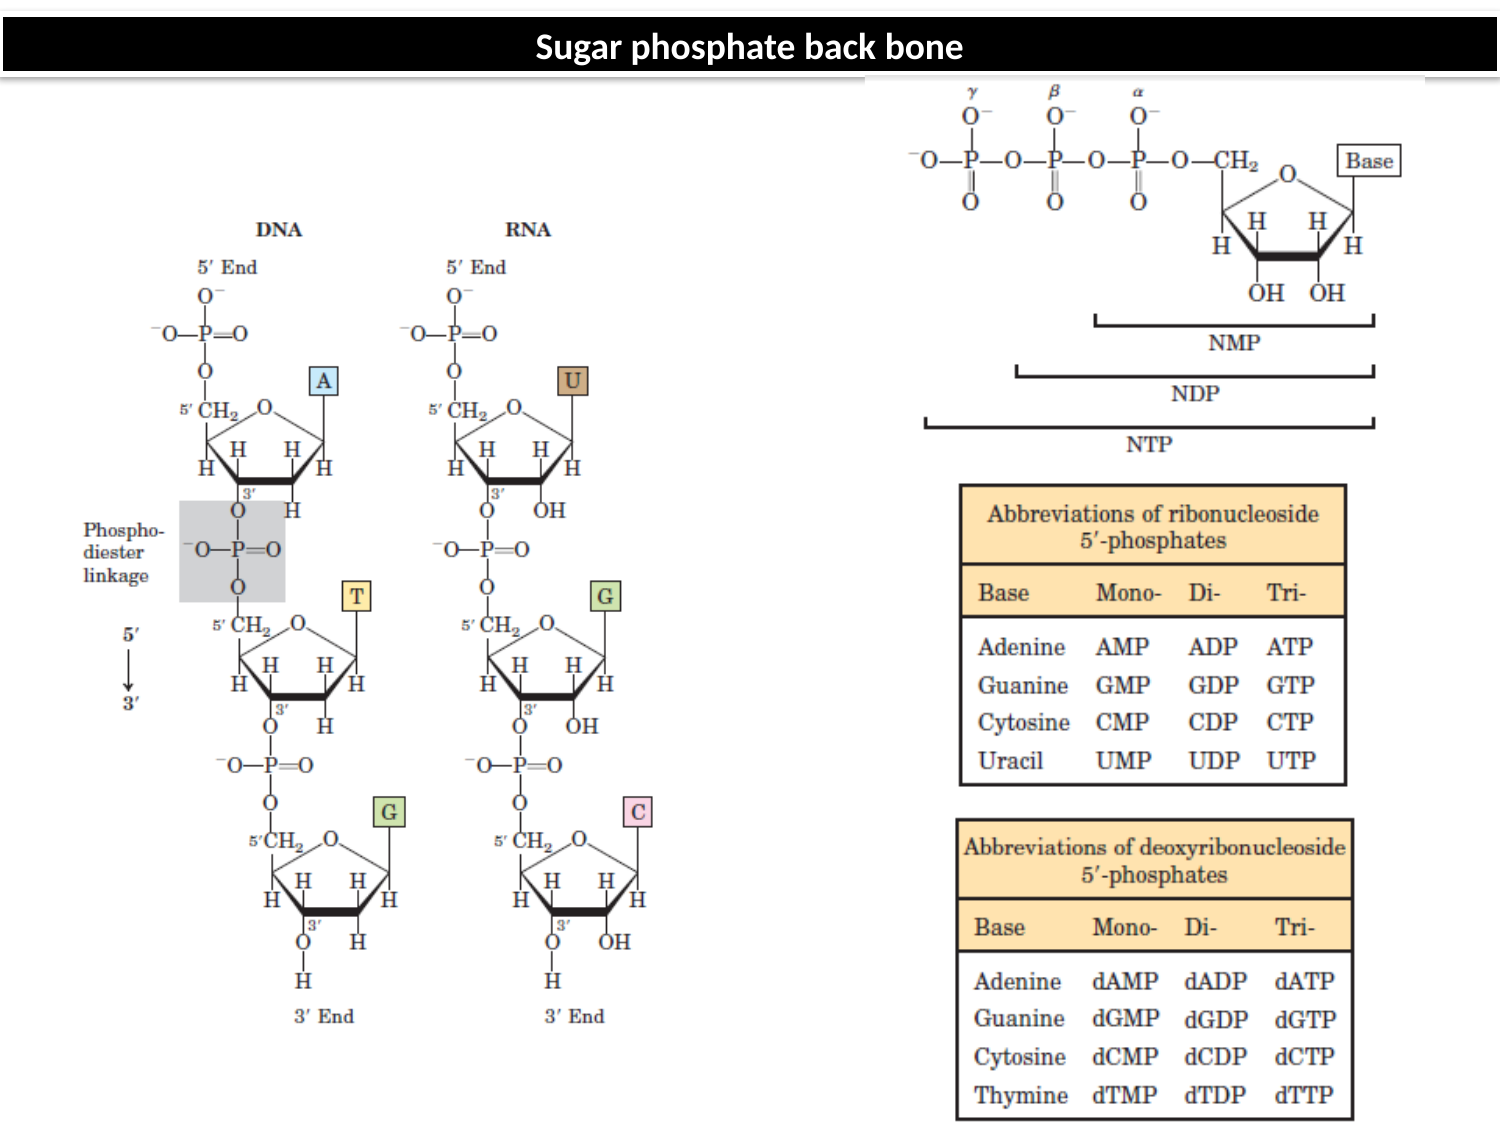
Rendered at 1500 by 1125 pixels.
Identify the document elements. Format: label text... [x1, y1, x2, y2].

text_box Sugar phosphate back bone [0, 11, 1500, 77]
picture [74, 199, 701, 1038]
picture [864, 74, 1426, 1125]
